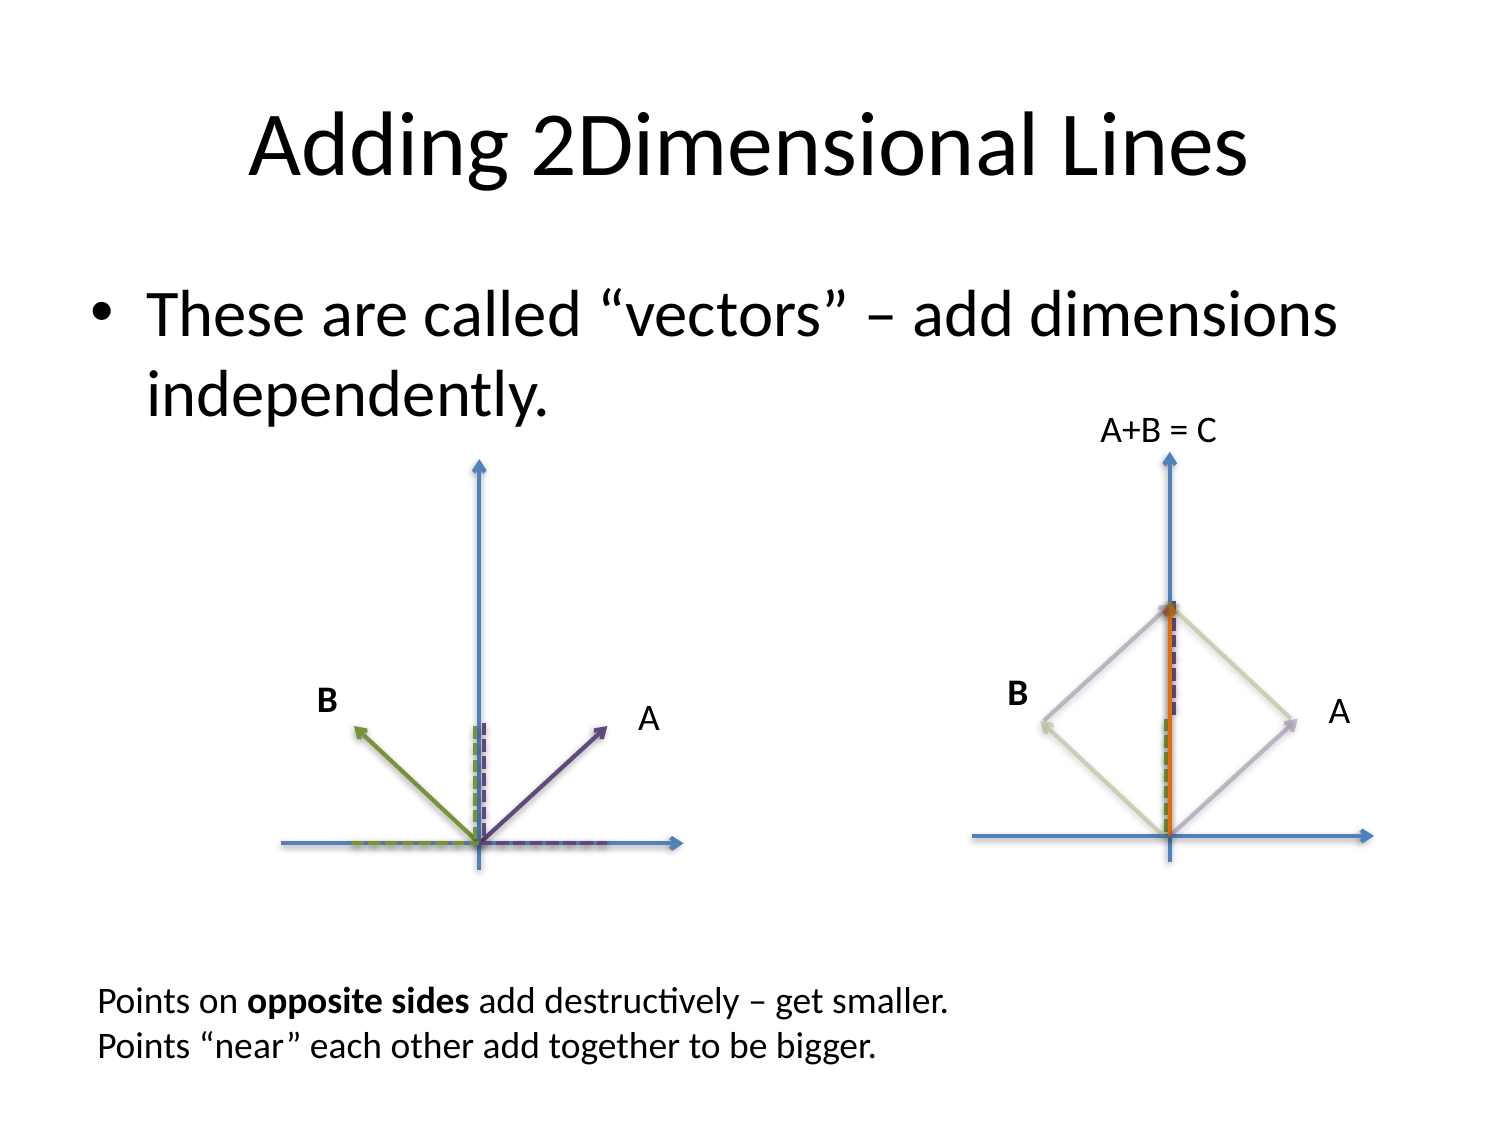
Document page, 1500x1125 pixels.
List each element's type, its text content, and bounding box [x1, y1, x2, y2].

text_box A+B = C [1085, 397, 1233, 457]
list These are called “vectors” – add dimensions independently. [75, 262, 1425, 1005]
text_box B [992, 660, 1038, 720]
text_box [1165, 601, 1292, 719]
text_box Points on opposite sides add destructively – get smaller. Points “near” each other add together to be bigger. [82, 968, 965, 1074]
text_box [1043, 603, 1161, 719]
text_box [353, 725, 473, 840]
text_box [1170, 718, 1298, 837]
text_box A [623, 685, 675, 746]
title Adding 2Dimensional Lines [75, 45, 1425, 233]
text_box B [302, 667, 353, 728]
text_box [487, 725, 608, 841]
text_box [1040, 720, 1166, 839]
text_box A [1313, 678, 1366, 738]
